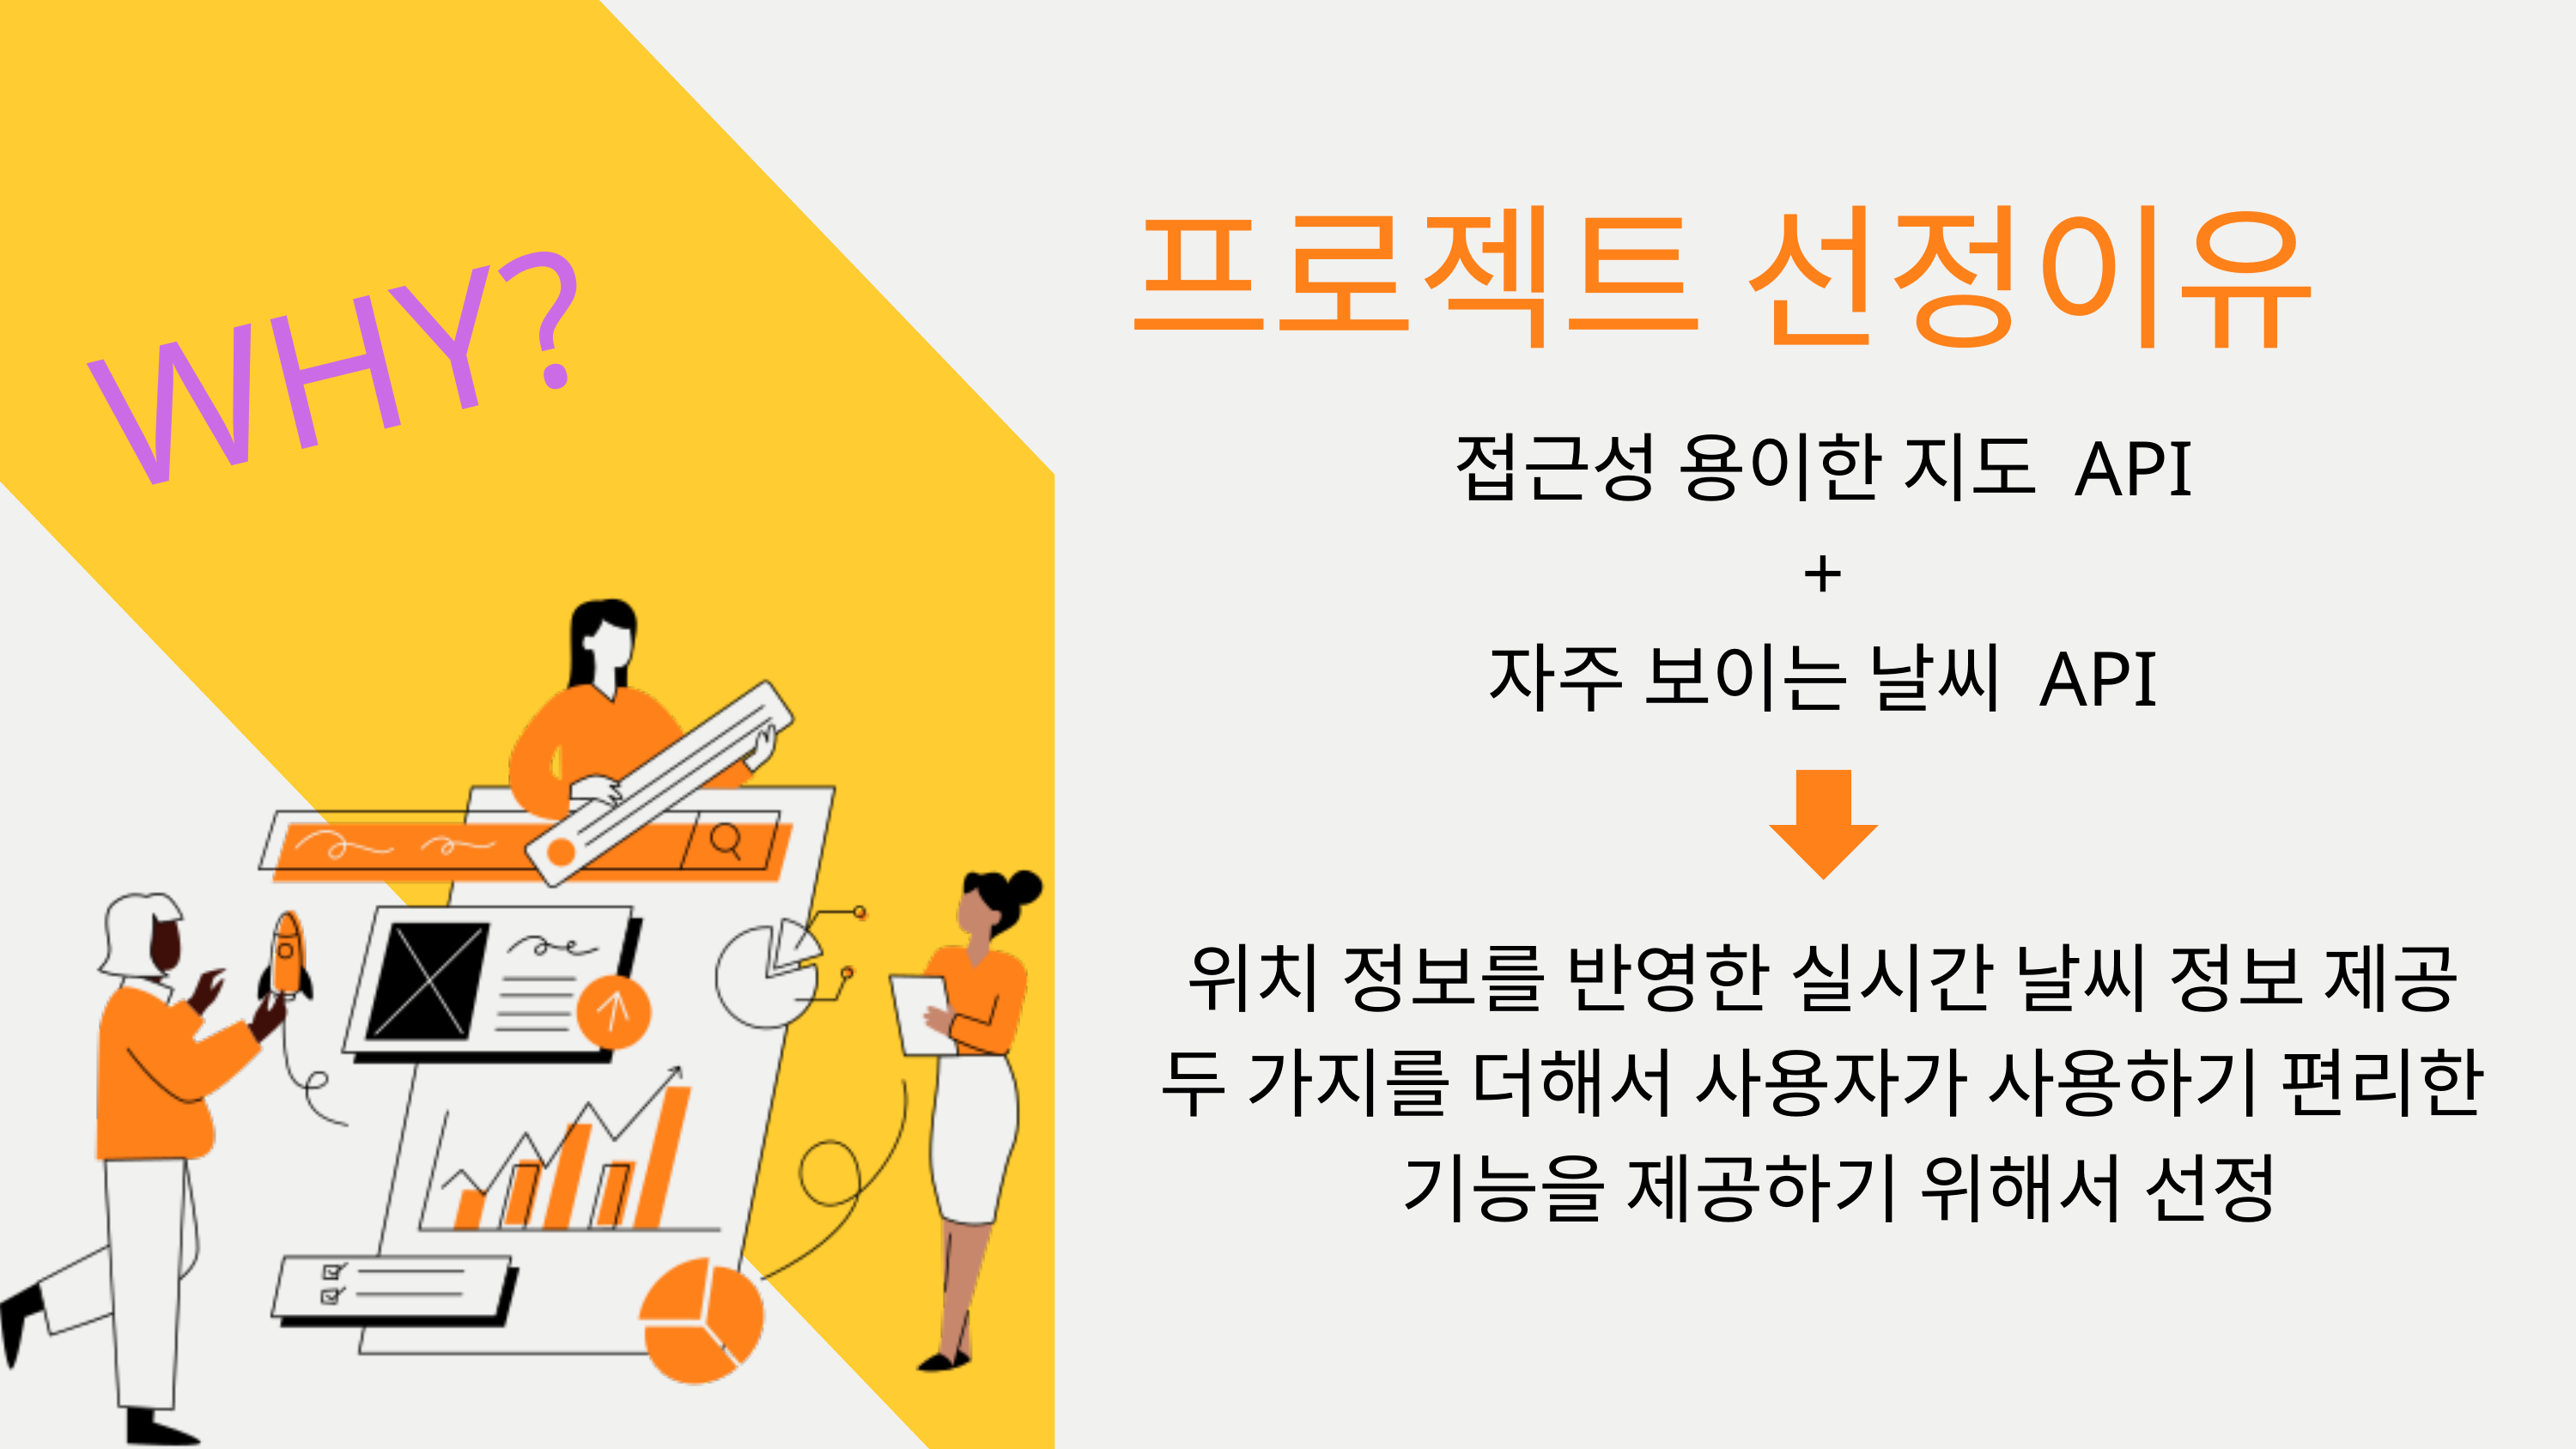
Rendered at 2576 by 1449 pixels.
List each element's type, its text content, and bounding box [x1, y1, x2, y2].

text_box 위치 정보를 반영한 실시간 날씨 정보 제공 두 가지를 더해서 사용자가 사용하기 편리한 기능을 제공하기 위해서 선정 [1127, 916, 2520, 1232]
text_box [0, 1015, 1055, 1449]
text_box 접근성 용이한 지도 API + 자주 보이는 날씨 API [1637, 405, 2520, 721]
text_box 프로젝트 선정이유 [1637, 178, 2520, 367]
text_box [0, 0, 1631, 1005]
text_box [1768, 769, 1880, 881]
